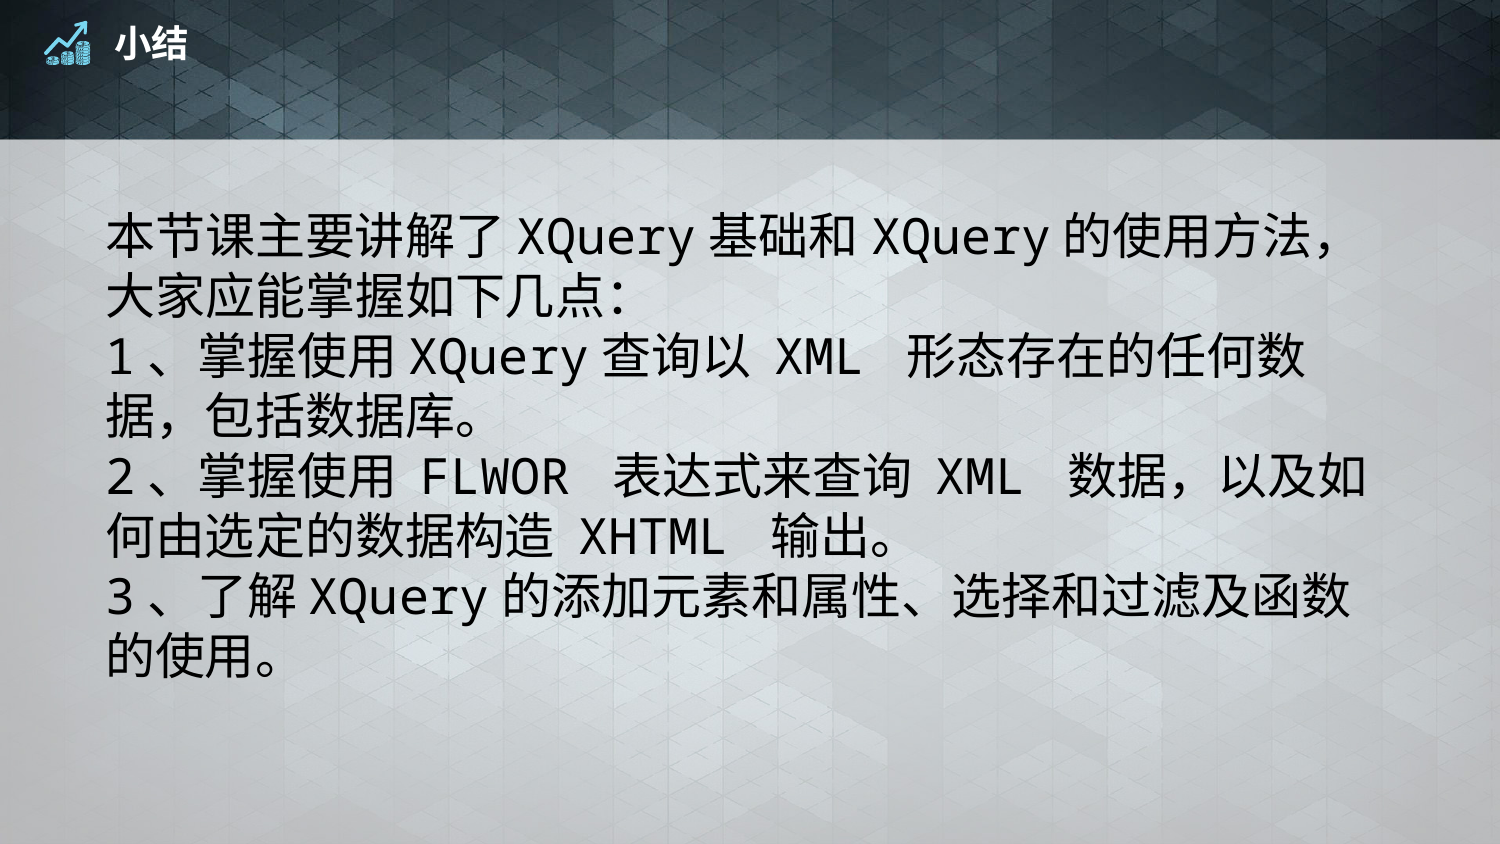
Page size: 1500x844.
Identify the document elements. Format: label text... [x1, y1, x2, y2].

text_box [61, 40, 91, 66]
text_box [46, 56, 60, 66]
text_box [44, 20, 88, 55]
title 小结 [99, 20, 1058, 66]
text_box 本节课主要讲解了XQuery基础和XQuery的使用方法，大家应能掌握如下几点： 1、掌握使用XQuery查询以 XML 形态存在的任何数据，包括数据库。 2、掌握使用 FLWOR 表达式来查询 XML 数据，以及如何由选定的数据构造 XHTML 输出。 3、了解XQuery的添加元素和属性、选择和过滤及函数的使用。 [90, 197, 1412, 693]
picture [0, 0, 1500, 844]
